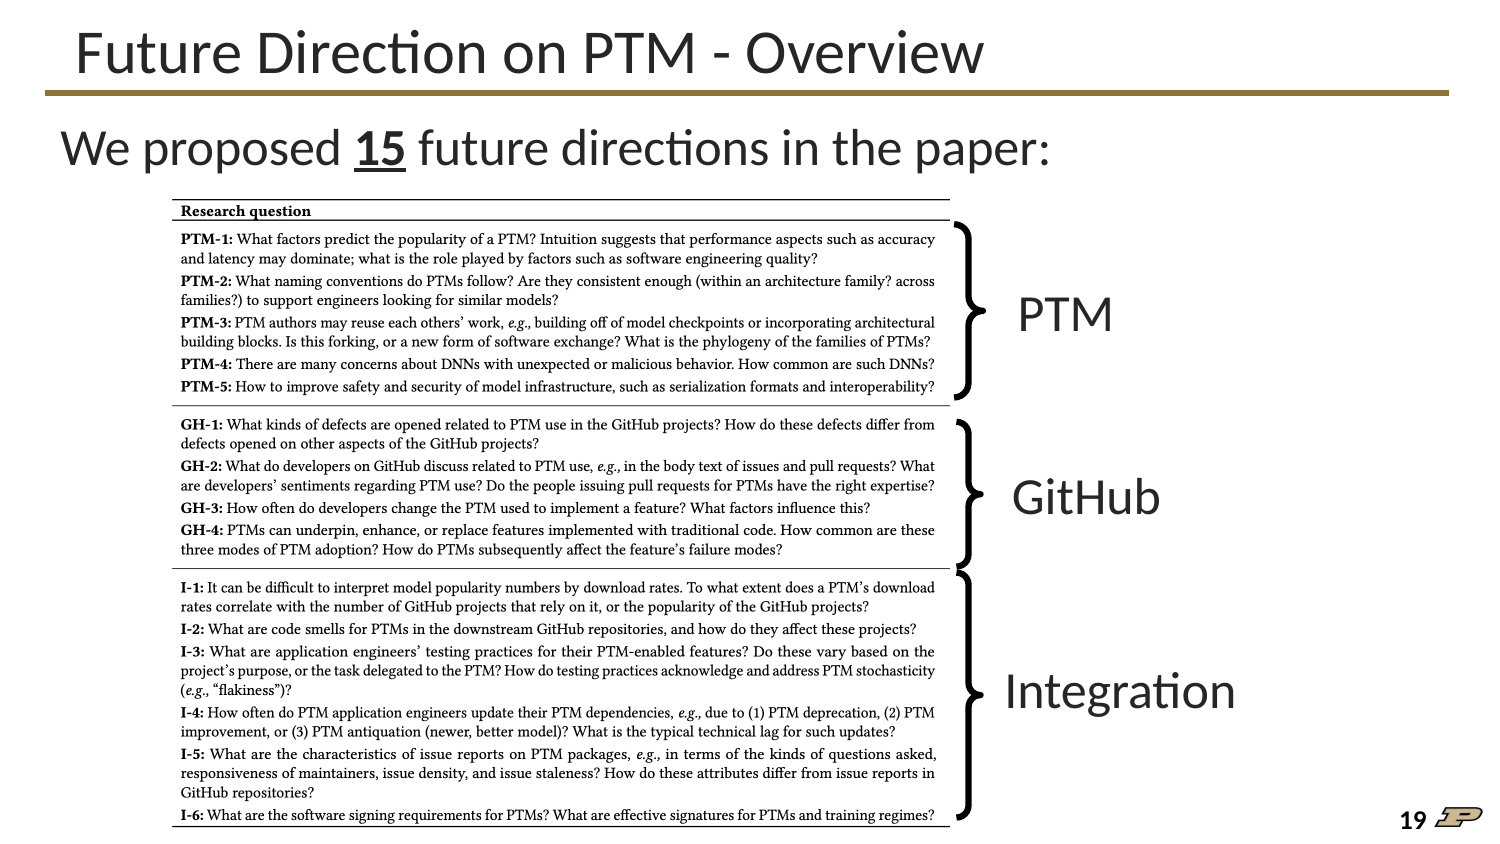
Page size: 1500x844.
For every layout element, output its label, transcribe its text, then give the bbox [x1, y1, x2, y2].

text_box GitHub [996, 447, 1178, 540]
text_box [954, 224, 983, 398]
text_box We proposed 15 future directions in the paper: [45, 97, 1247, 191]
text_box [956, 572, 981, 818]
text_box PTM [1002, 264, 1141, 357]
picture [1434, 807, 1483, 827]
picture [168, 195, 950, 837]
title Future Direction on PTM - Overview [43, 12, 1368, 96]
text_box Integration [989, 641, 1309, 721]
slide_number 19 [1339, 795, 1430, 844]
text_box [956, 421, 981, 567]
